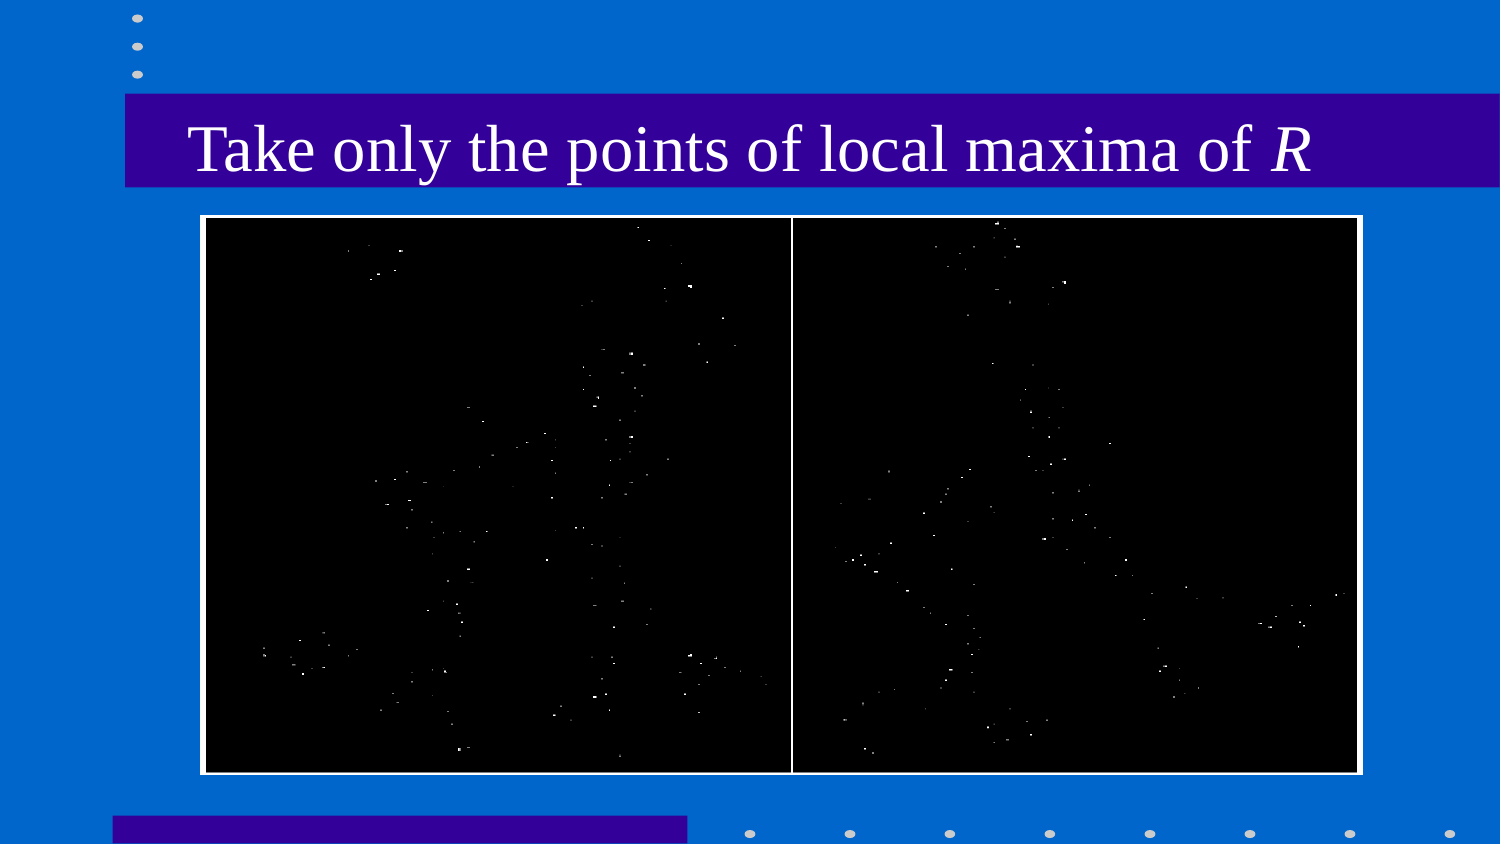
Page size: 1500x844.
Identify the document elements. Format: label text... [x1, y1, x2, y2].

title Take only the points of local maxima of R [112, 75, 1388, 216]
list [199, 215, 1363, 776]
